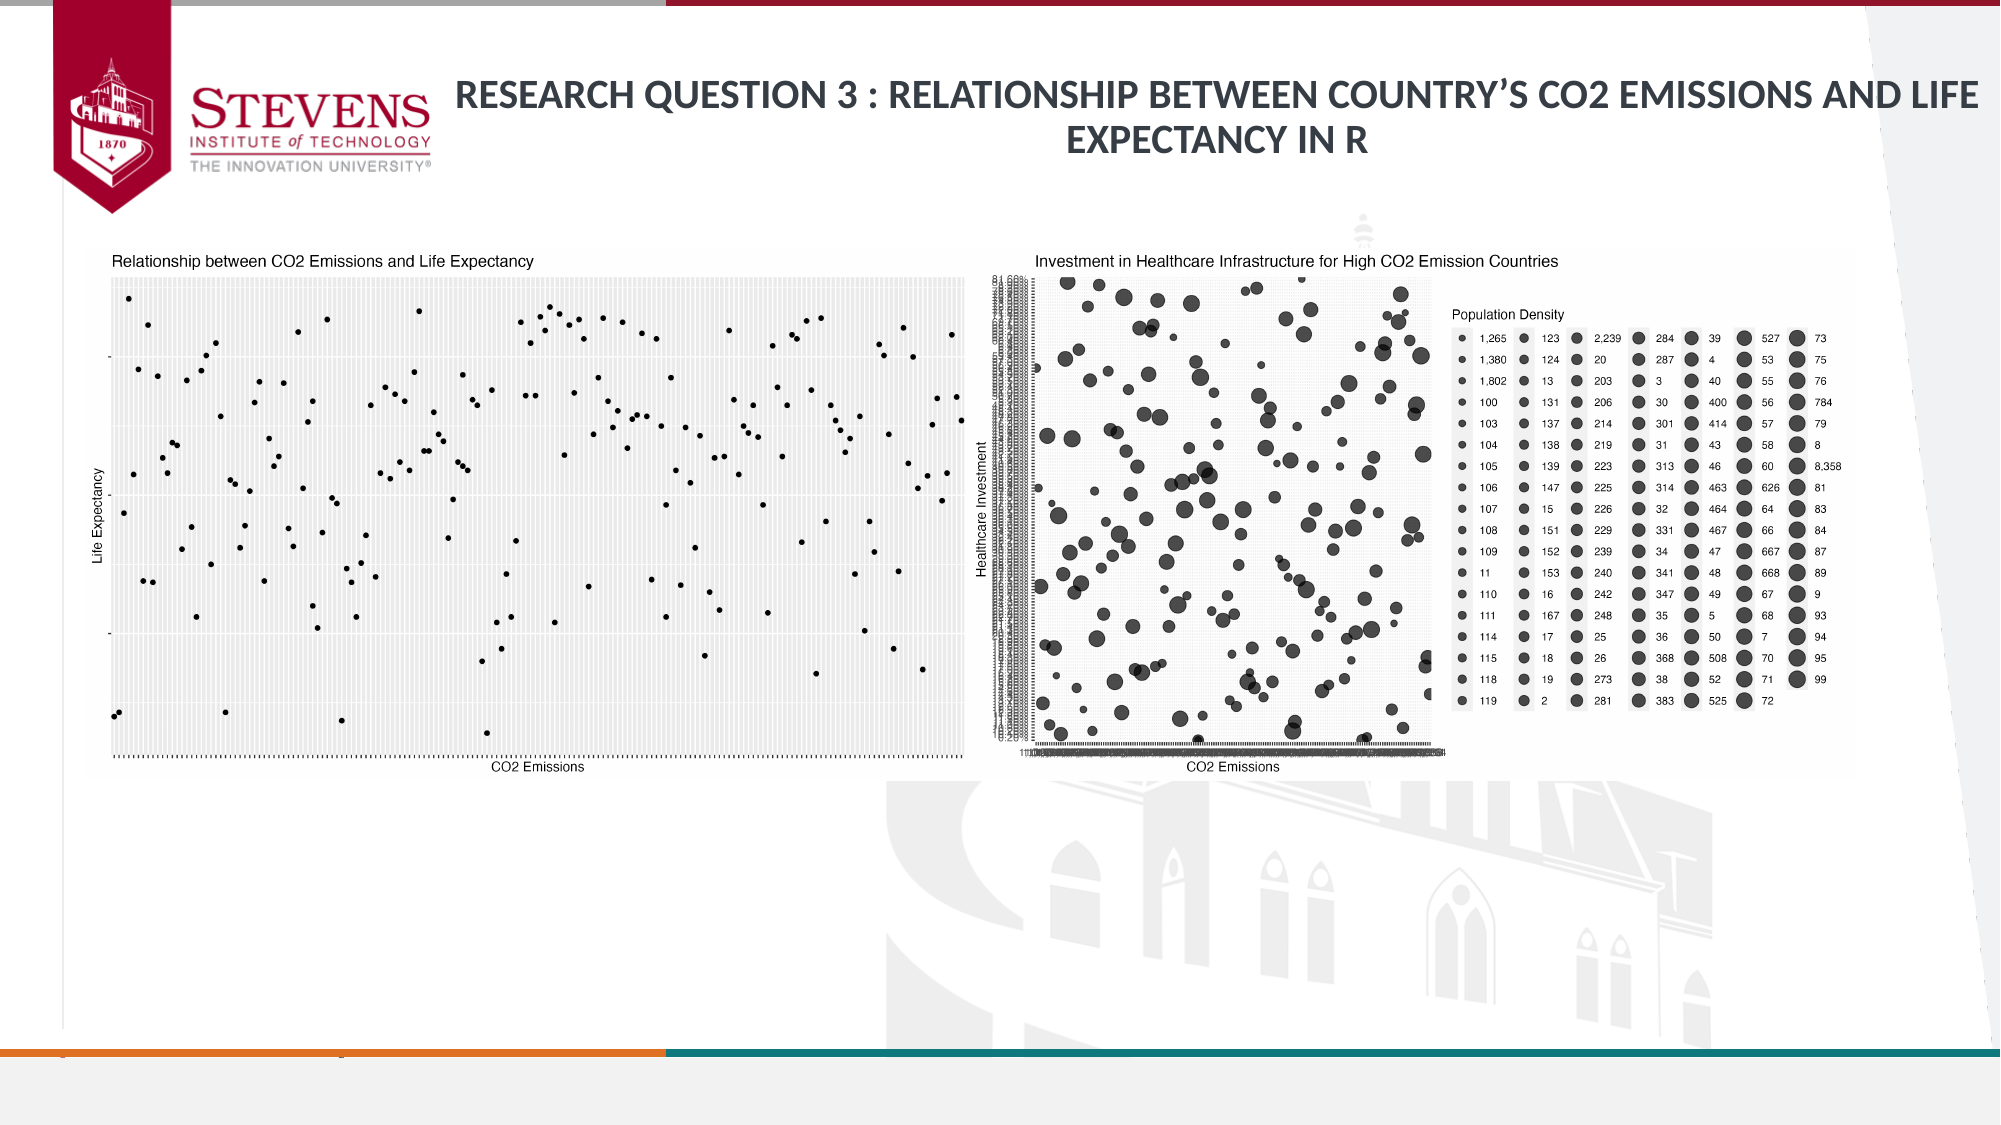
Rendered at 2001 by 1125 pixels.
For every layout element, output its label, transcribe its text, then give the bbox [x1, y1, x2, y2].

picture [85, 248, 1855, 1049]
picture [53, 0, 431, 214]
text_box RESEARCH QUESTION 3 : RELATIONSHIP BETWEEN COUNTRY’S CO2 EMISSIONS AND LIFE EXPECTANCY IN R [435, 38, 2000, 281]
